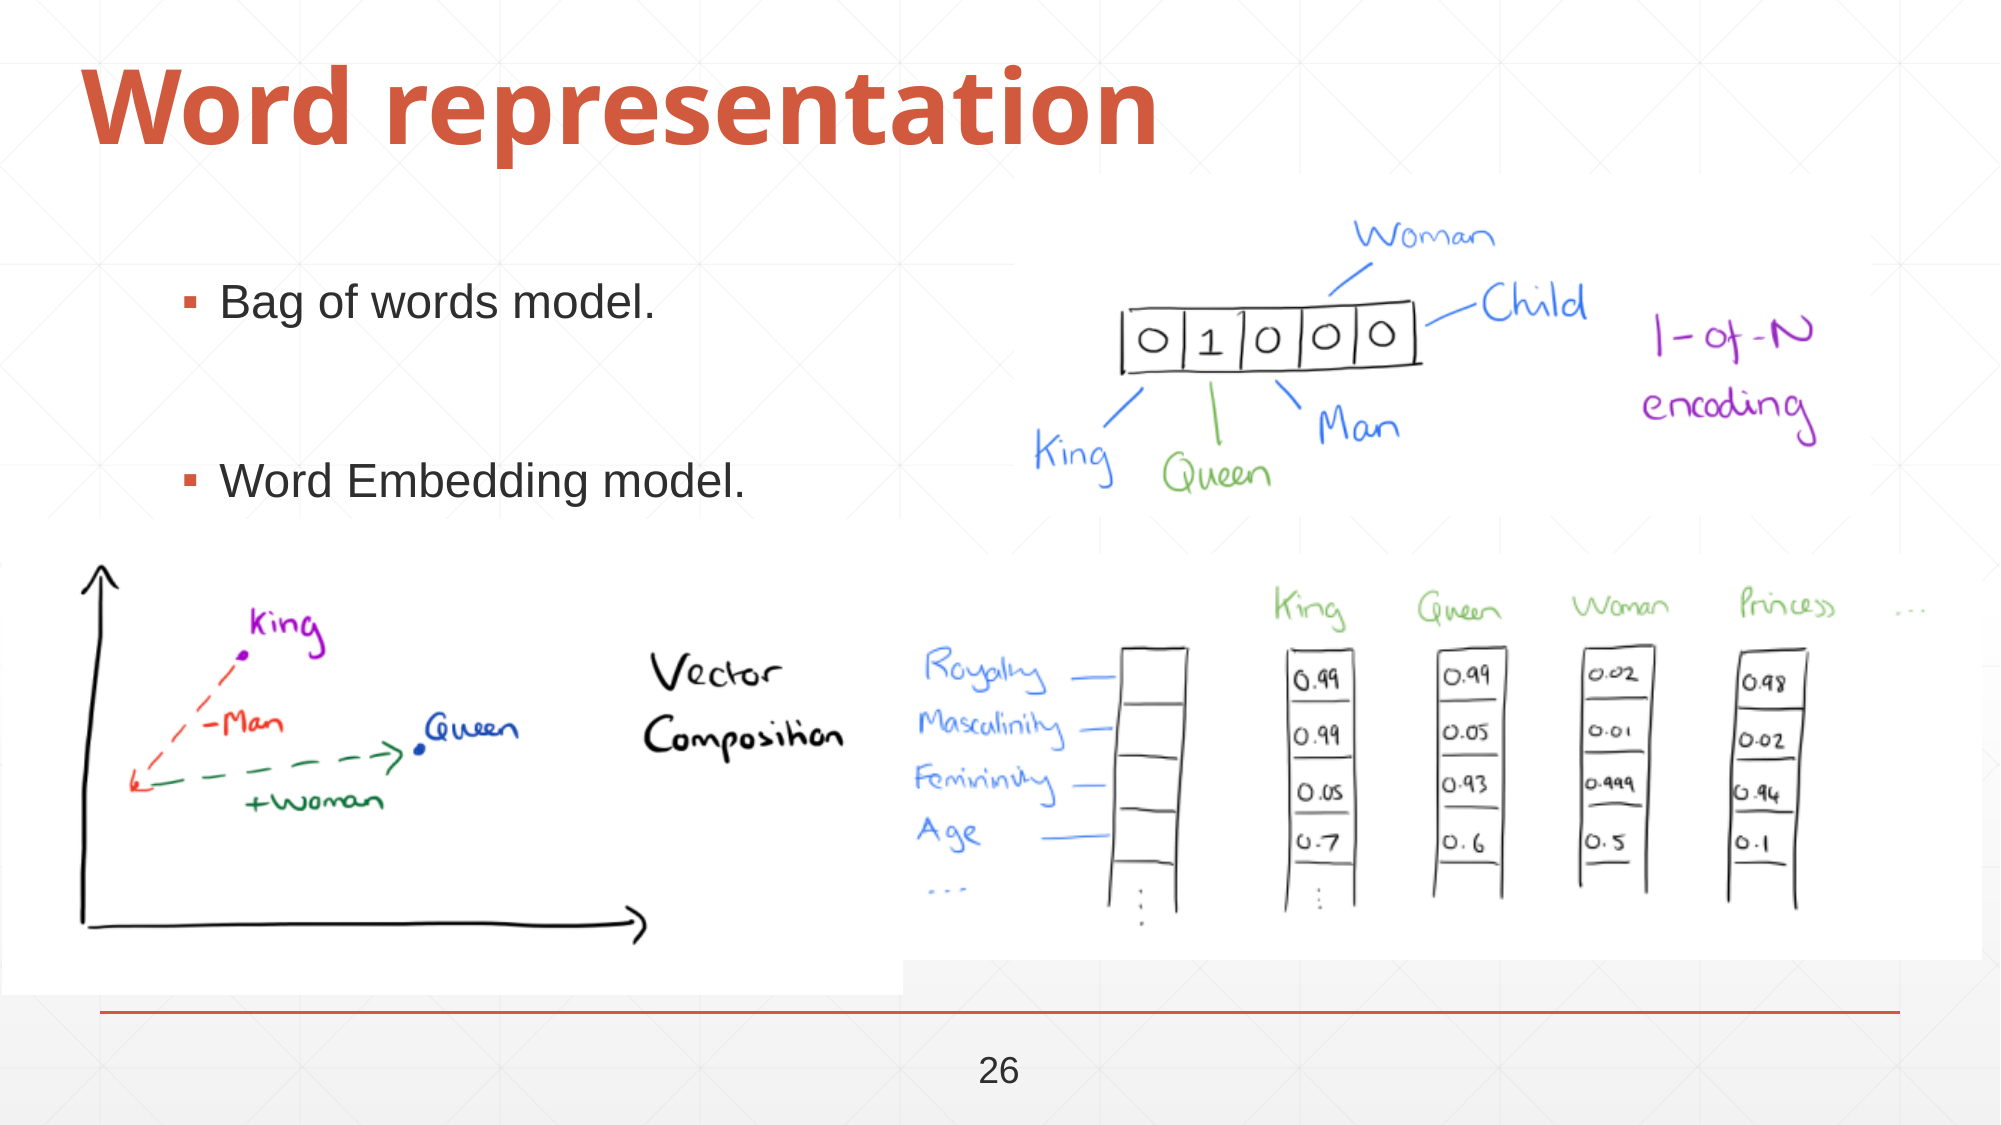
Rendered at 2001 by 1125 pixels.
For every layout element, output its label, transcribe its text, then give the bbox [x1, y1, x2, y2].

picture [2, 519, 1982, 996]
picture [1014, 174, 1871, 516]
text_box Word representation [65, 37, 1641, 175]
list Bag of words model. Word Embedding model. [166, 270, 1742, 554]
text_box 26 [963, 1039, 1035, 1099]
